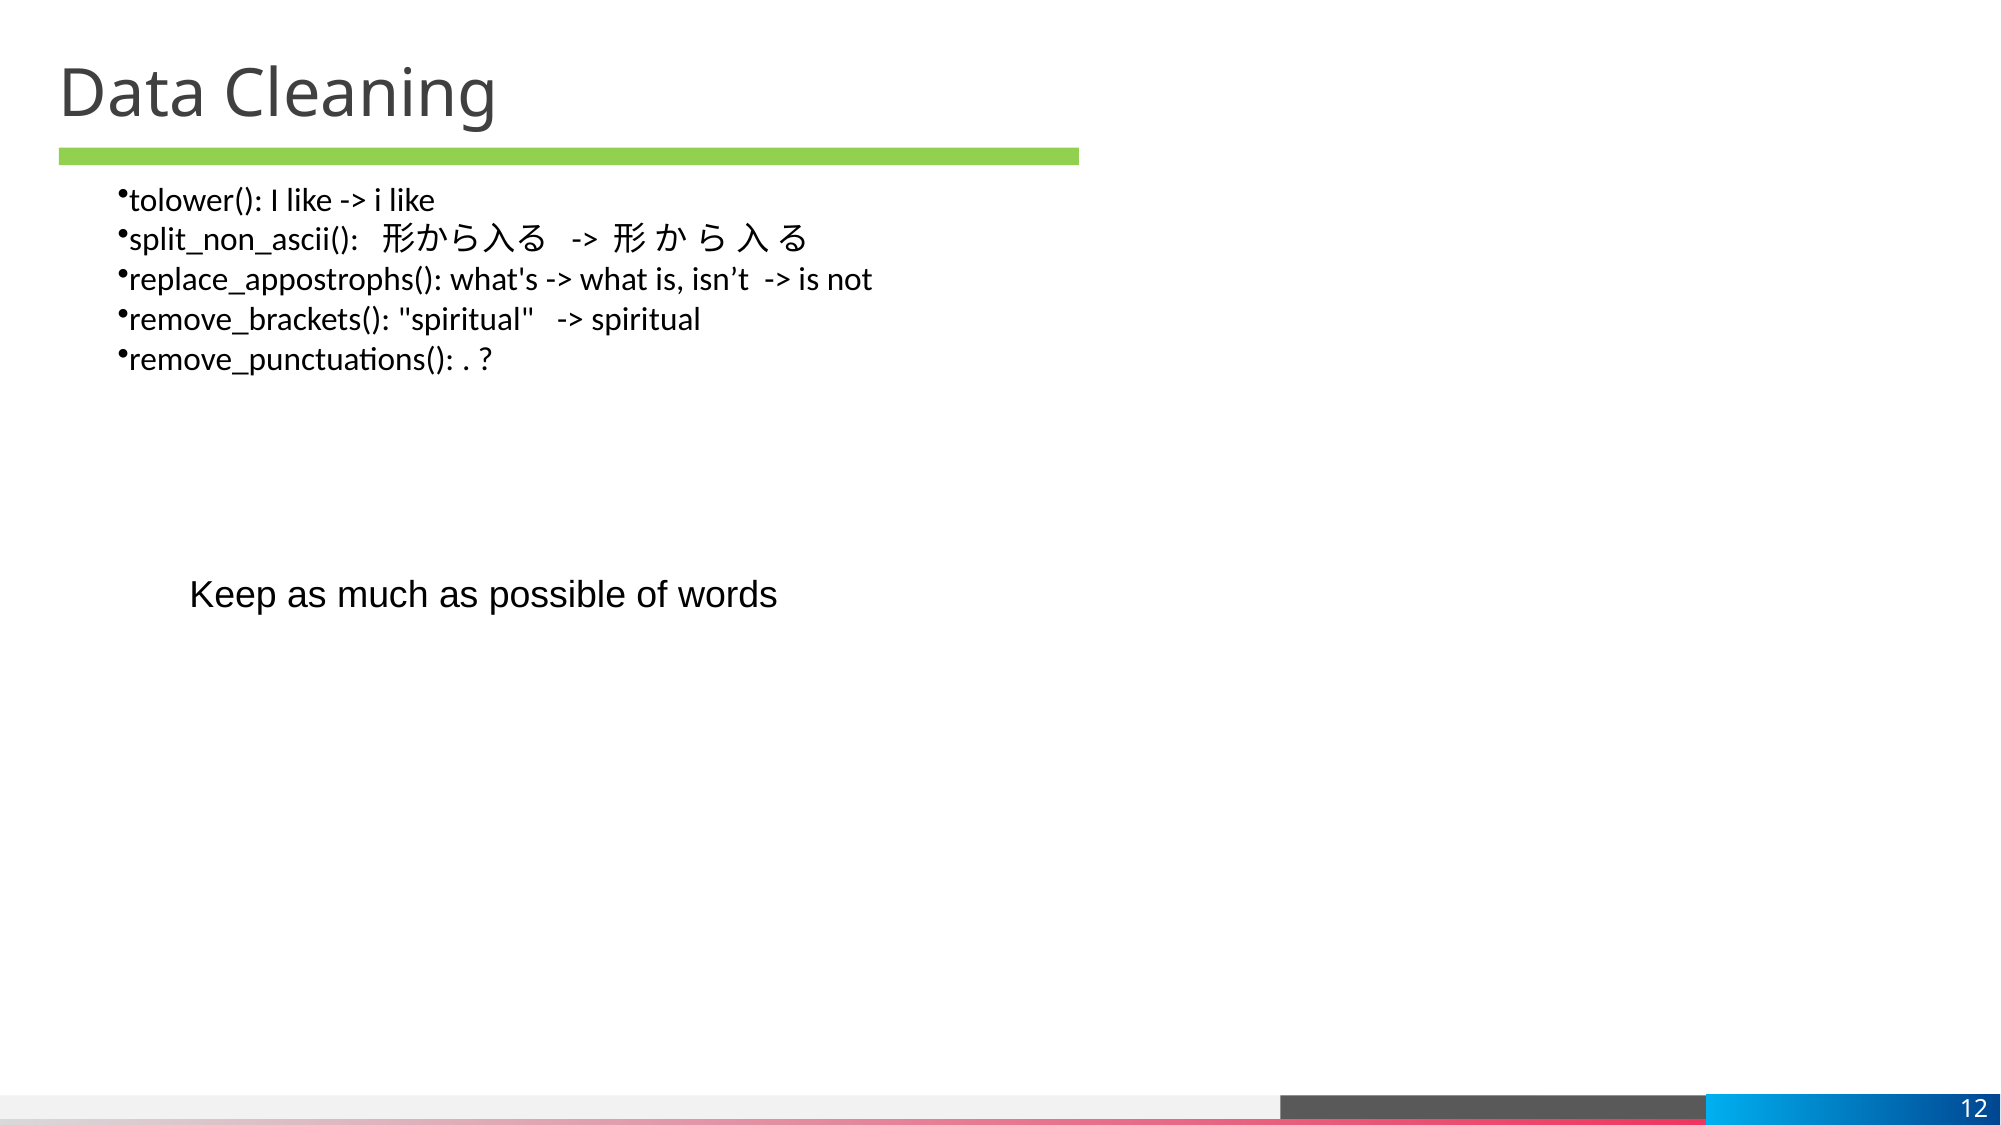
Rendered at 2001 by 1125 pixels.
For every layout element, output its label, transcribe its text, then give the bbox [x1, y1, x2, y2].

title Data Cleaning [59, 59, 1942, 148]
text_box 12 [1706, 1094, 2000, 1125]
text_box Keep as much as possible of words [174, 562, 1020, 623]
text_box [58, 147, 1080, 166]
text_box tolower(): I like -> i like split_non_ascii(): 形から入る -> 形 か ら 入 る replace_appostrophs(): what's -> what is, isn’t -> is not remove_brackets(): "spiritual" -> spiritual remove_punctuations(): . ? [42, 170, 902, 378]
